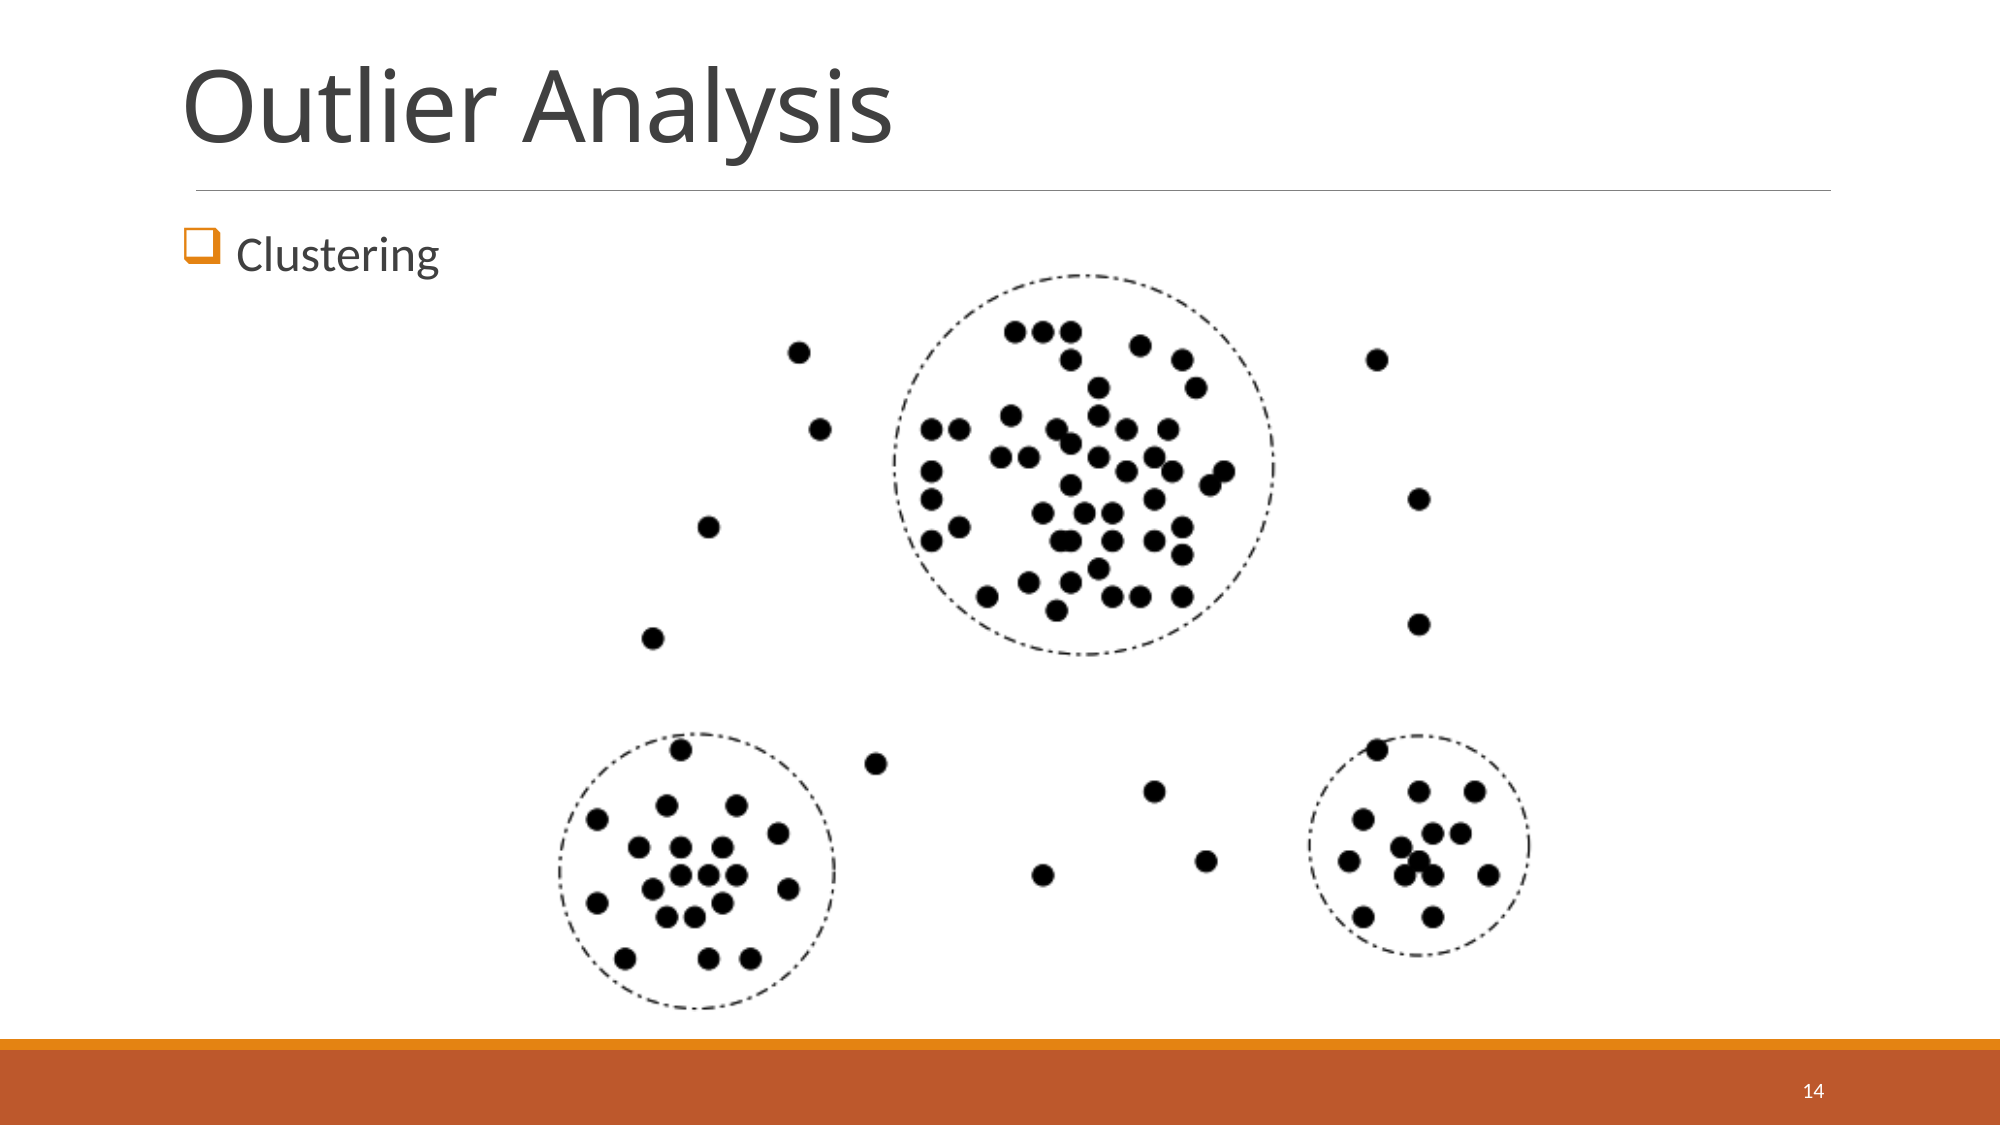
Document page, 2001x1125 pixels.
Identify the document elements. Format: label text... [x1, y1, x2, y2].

title Outlier Analysis [165, 8, 1815, 171]
list Clustering [180, 220, 1830, 963]
picture [520, 268, 1539, 1012]
slide_number 14 [1624, 1059, 1840, 1120]
